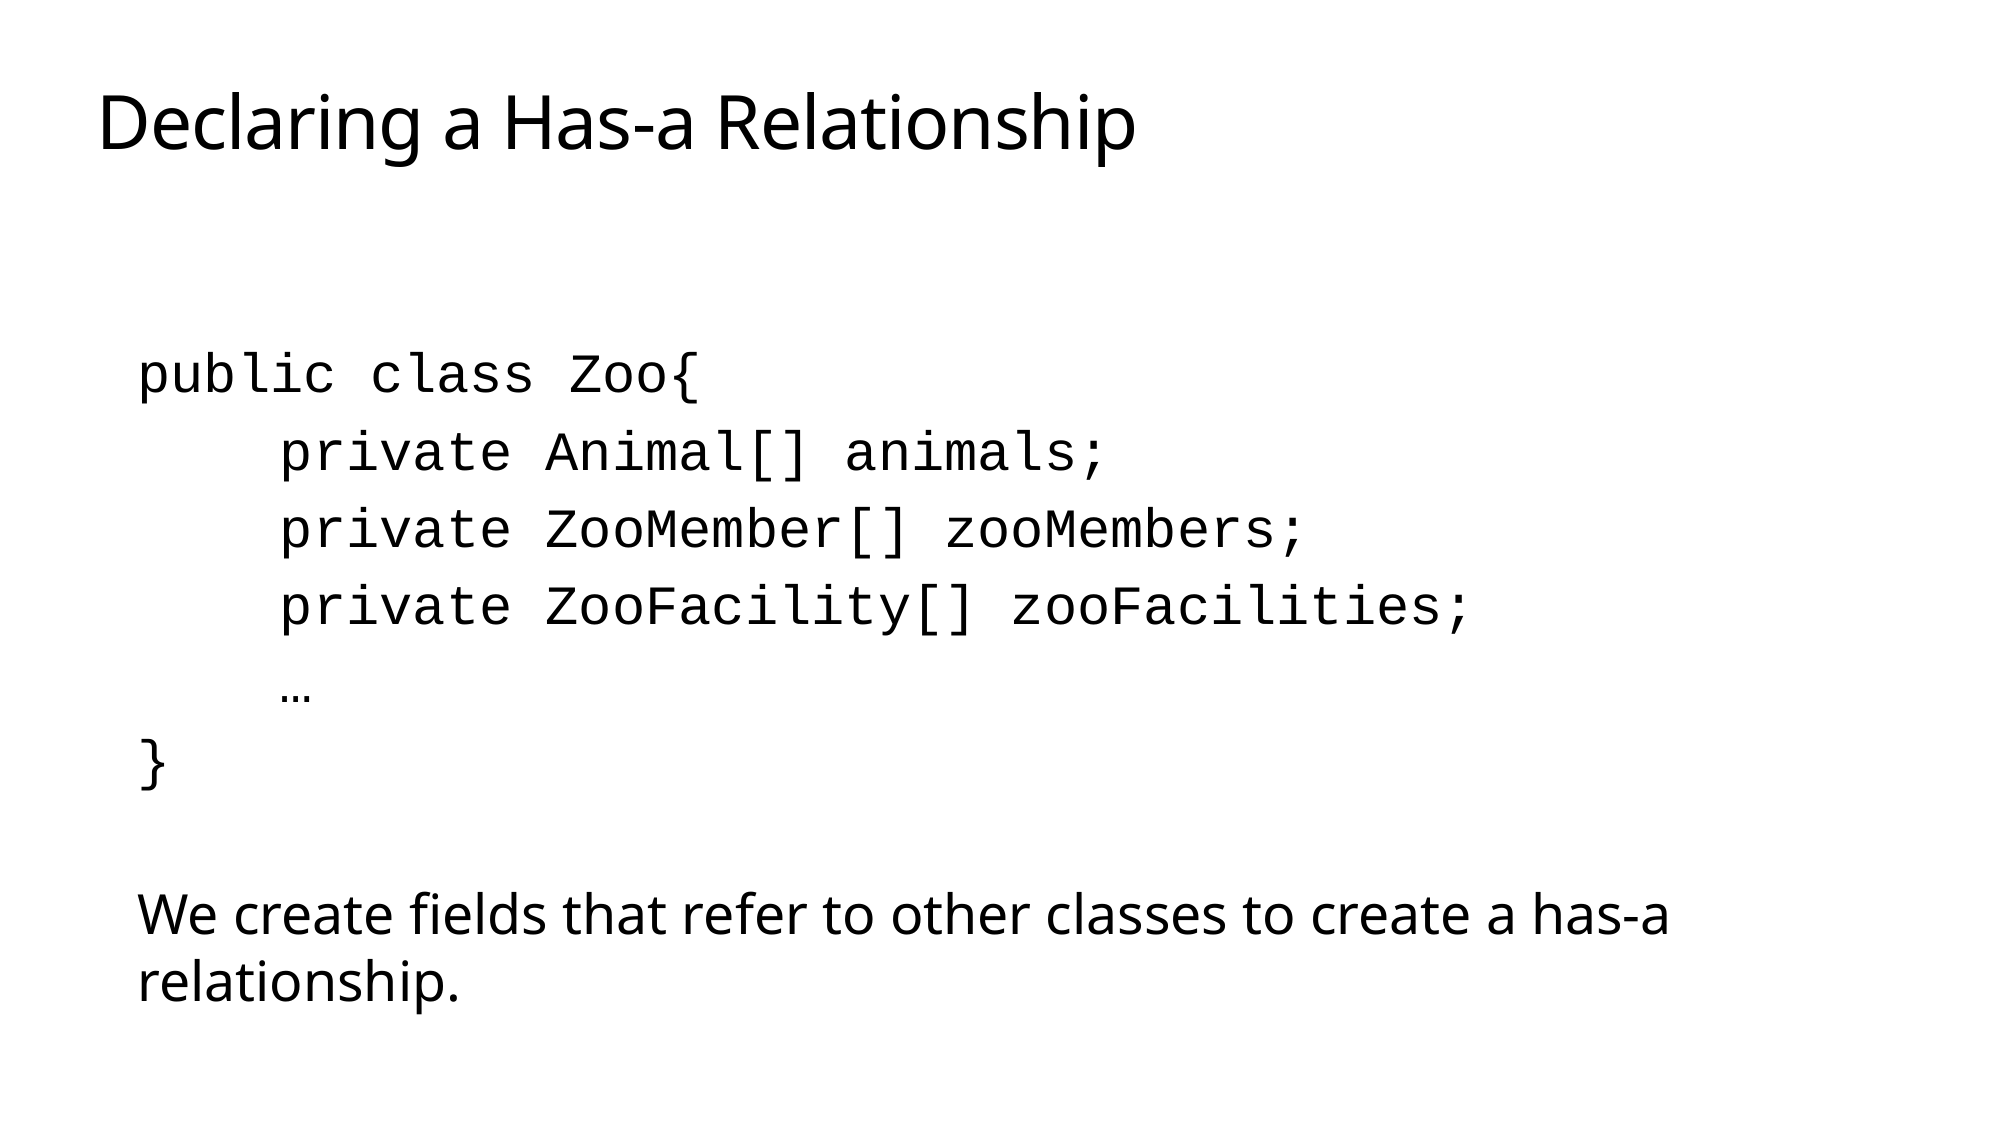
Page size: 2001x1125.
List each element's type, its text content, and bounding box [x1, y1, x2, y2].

list public class Zoo{ private Animal[] animals; private ZooMember[] zooMembers; private ZooFacility[] zooFacilities; … } We create fields that refer to other classes to create a has-a relationship. [137, 337, 1939, 1014]
title Declaring a Has-a Relationship [96, 75, 1904, 166]
